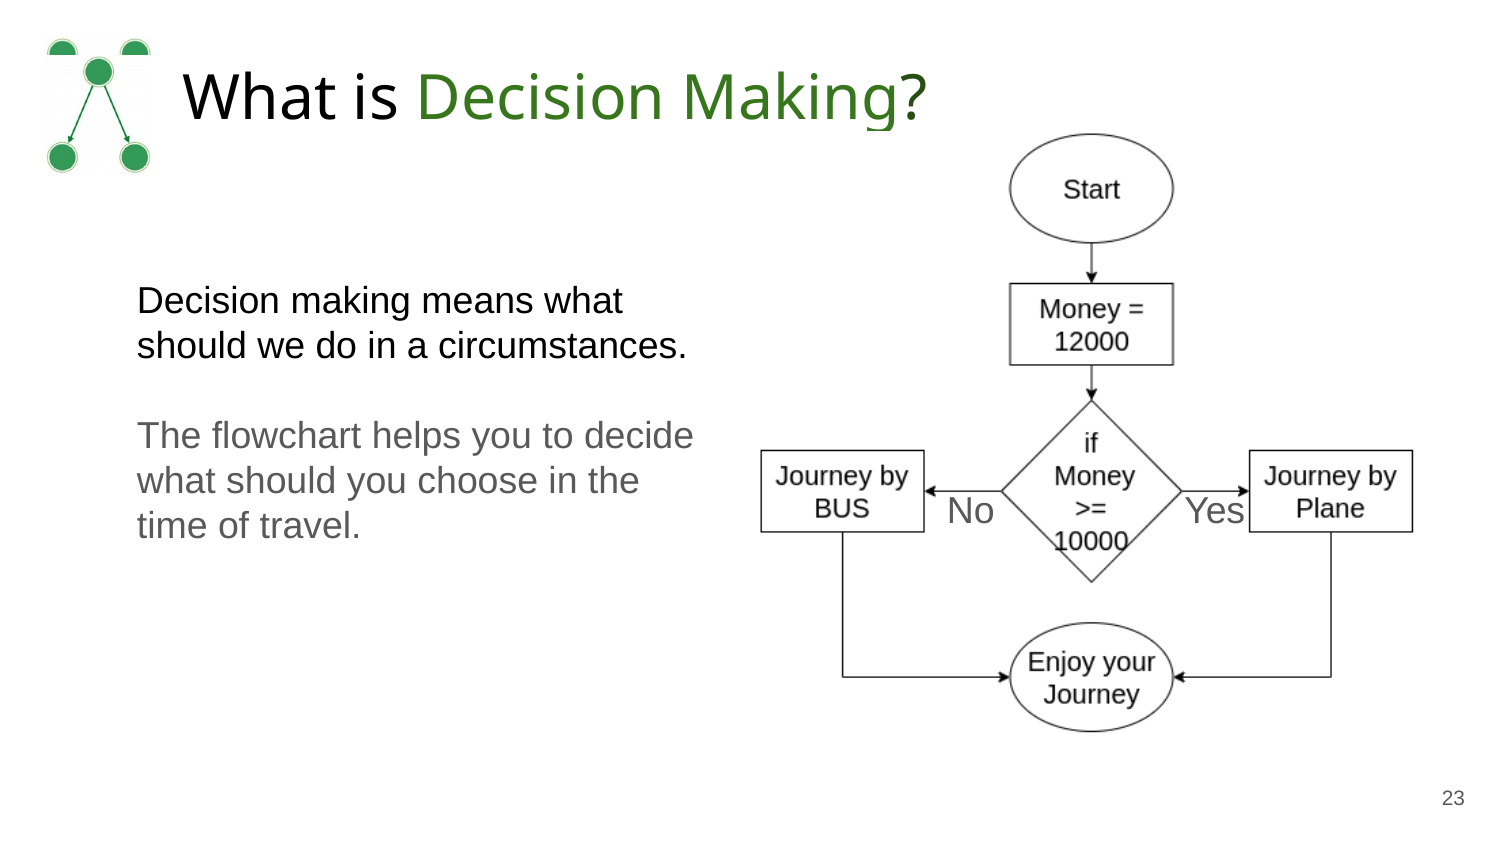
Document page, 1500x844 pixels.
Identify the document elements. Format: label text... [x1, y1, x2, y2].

picture [757, 131, 1416, 735]
text_box What is Decision Making? [167, 54, 1418, 134]
slide_number 23 [1389, 764, 1480, 830]
picture [44, 35, 153, 175]
text_box Decision making means what should we do in a circumstances. The flowchart helps you to decide what should you choose in the time of travel. [121, 254, 736, 569]
